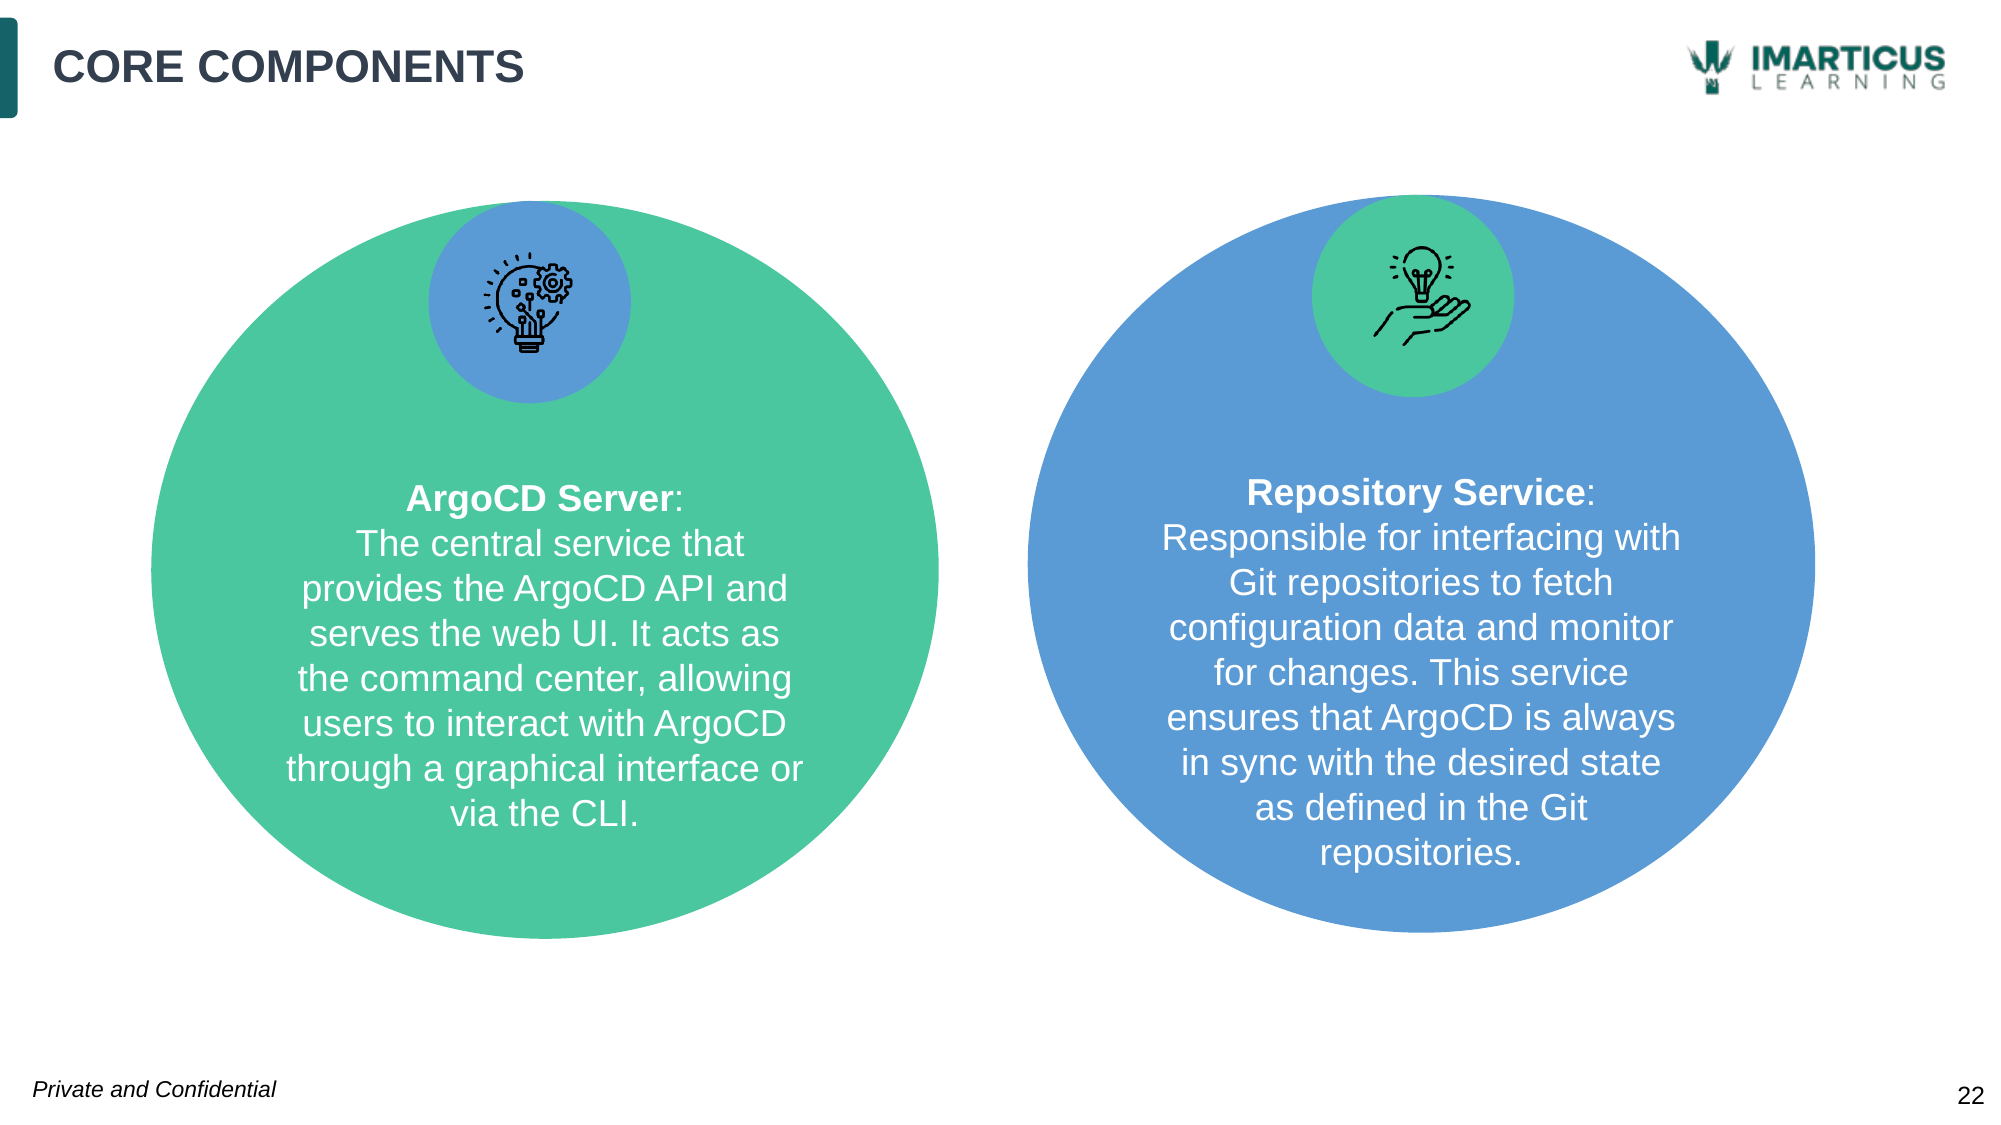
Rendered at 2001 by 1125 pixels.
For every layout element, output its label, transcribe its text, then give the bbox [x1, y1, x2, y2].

picture [1371, 246, 1472, 347]
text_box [151, 194, 1816, 939]
picture [1658, 17, 1992, 119]
picture [477, 252, 578, 353]
title CORE COMPONENTS [37, 29, 1659, 107]
